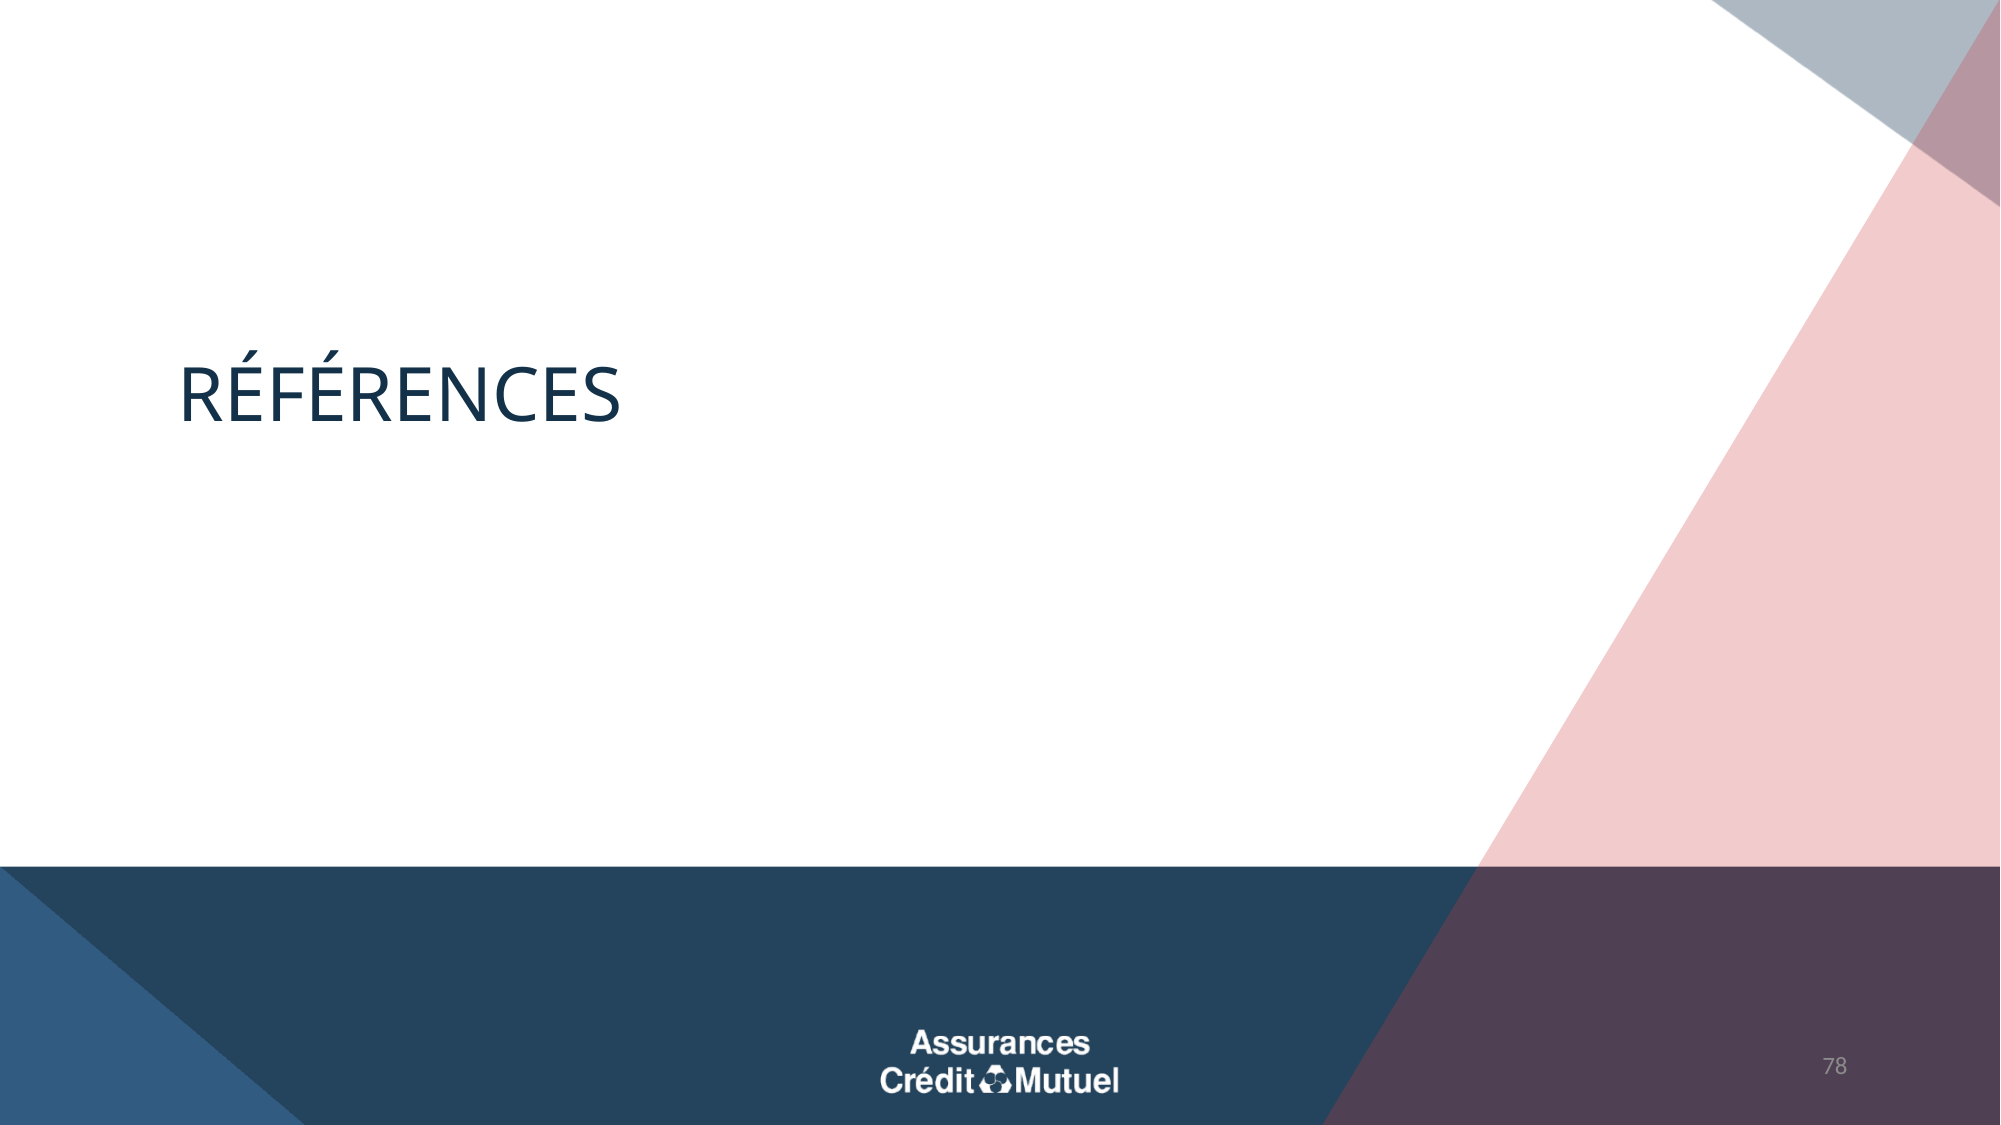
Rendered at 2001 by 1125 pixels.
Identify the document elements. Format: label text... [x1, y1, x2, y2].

picture [0, 866, 308, 1125]
list références [163, 349, 1888, 596]
picture [1709, 0, 1998, 207]
slide_number 78 [1412, 1042, 1863, 1103]
picture [863, 1011, 1139, 1111]
